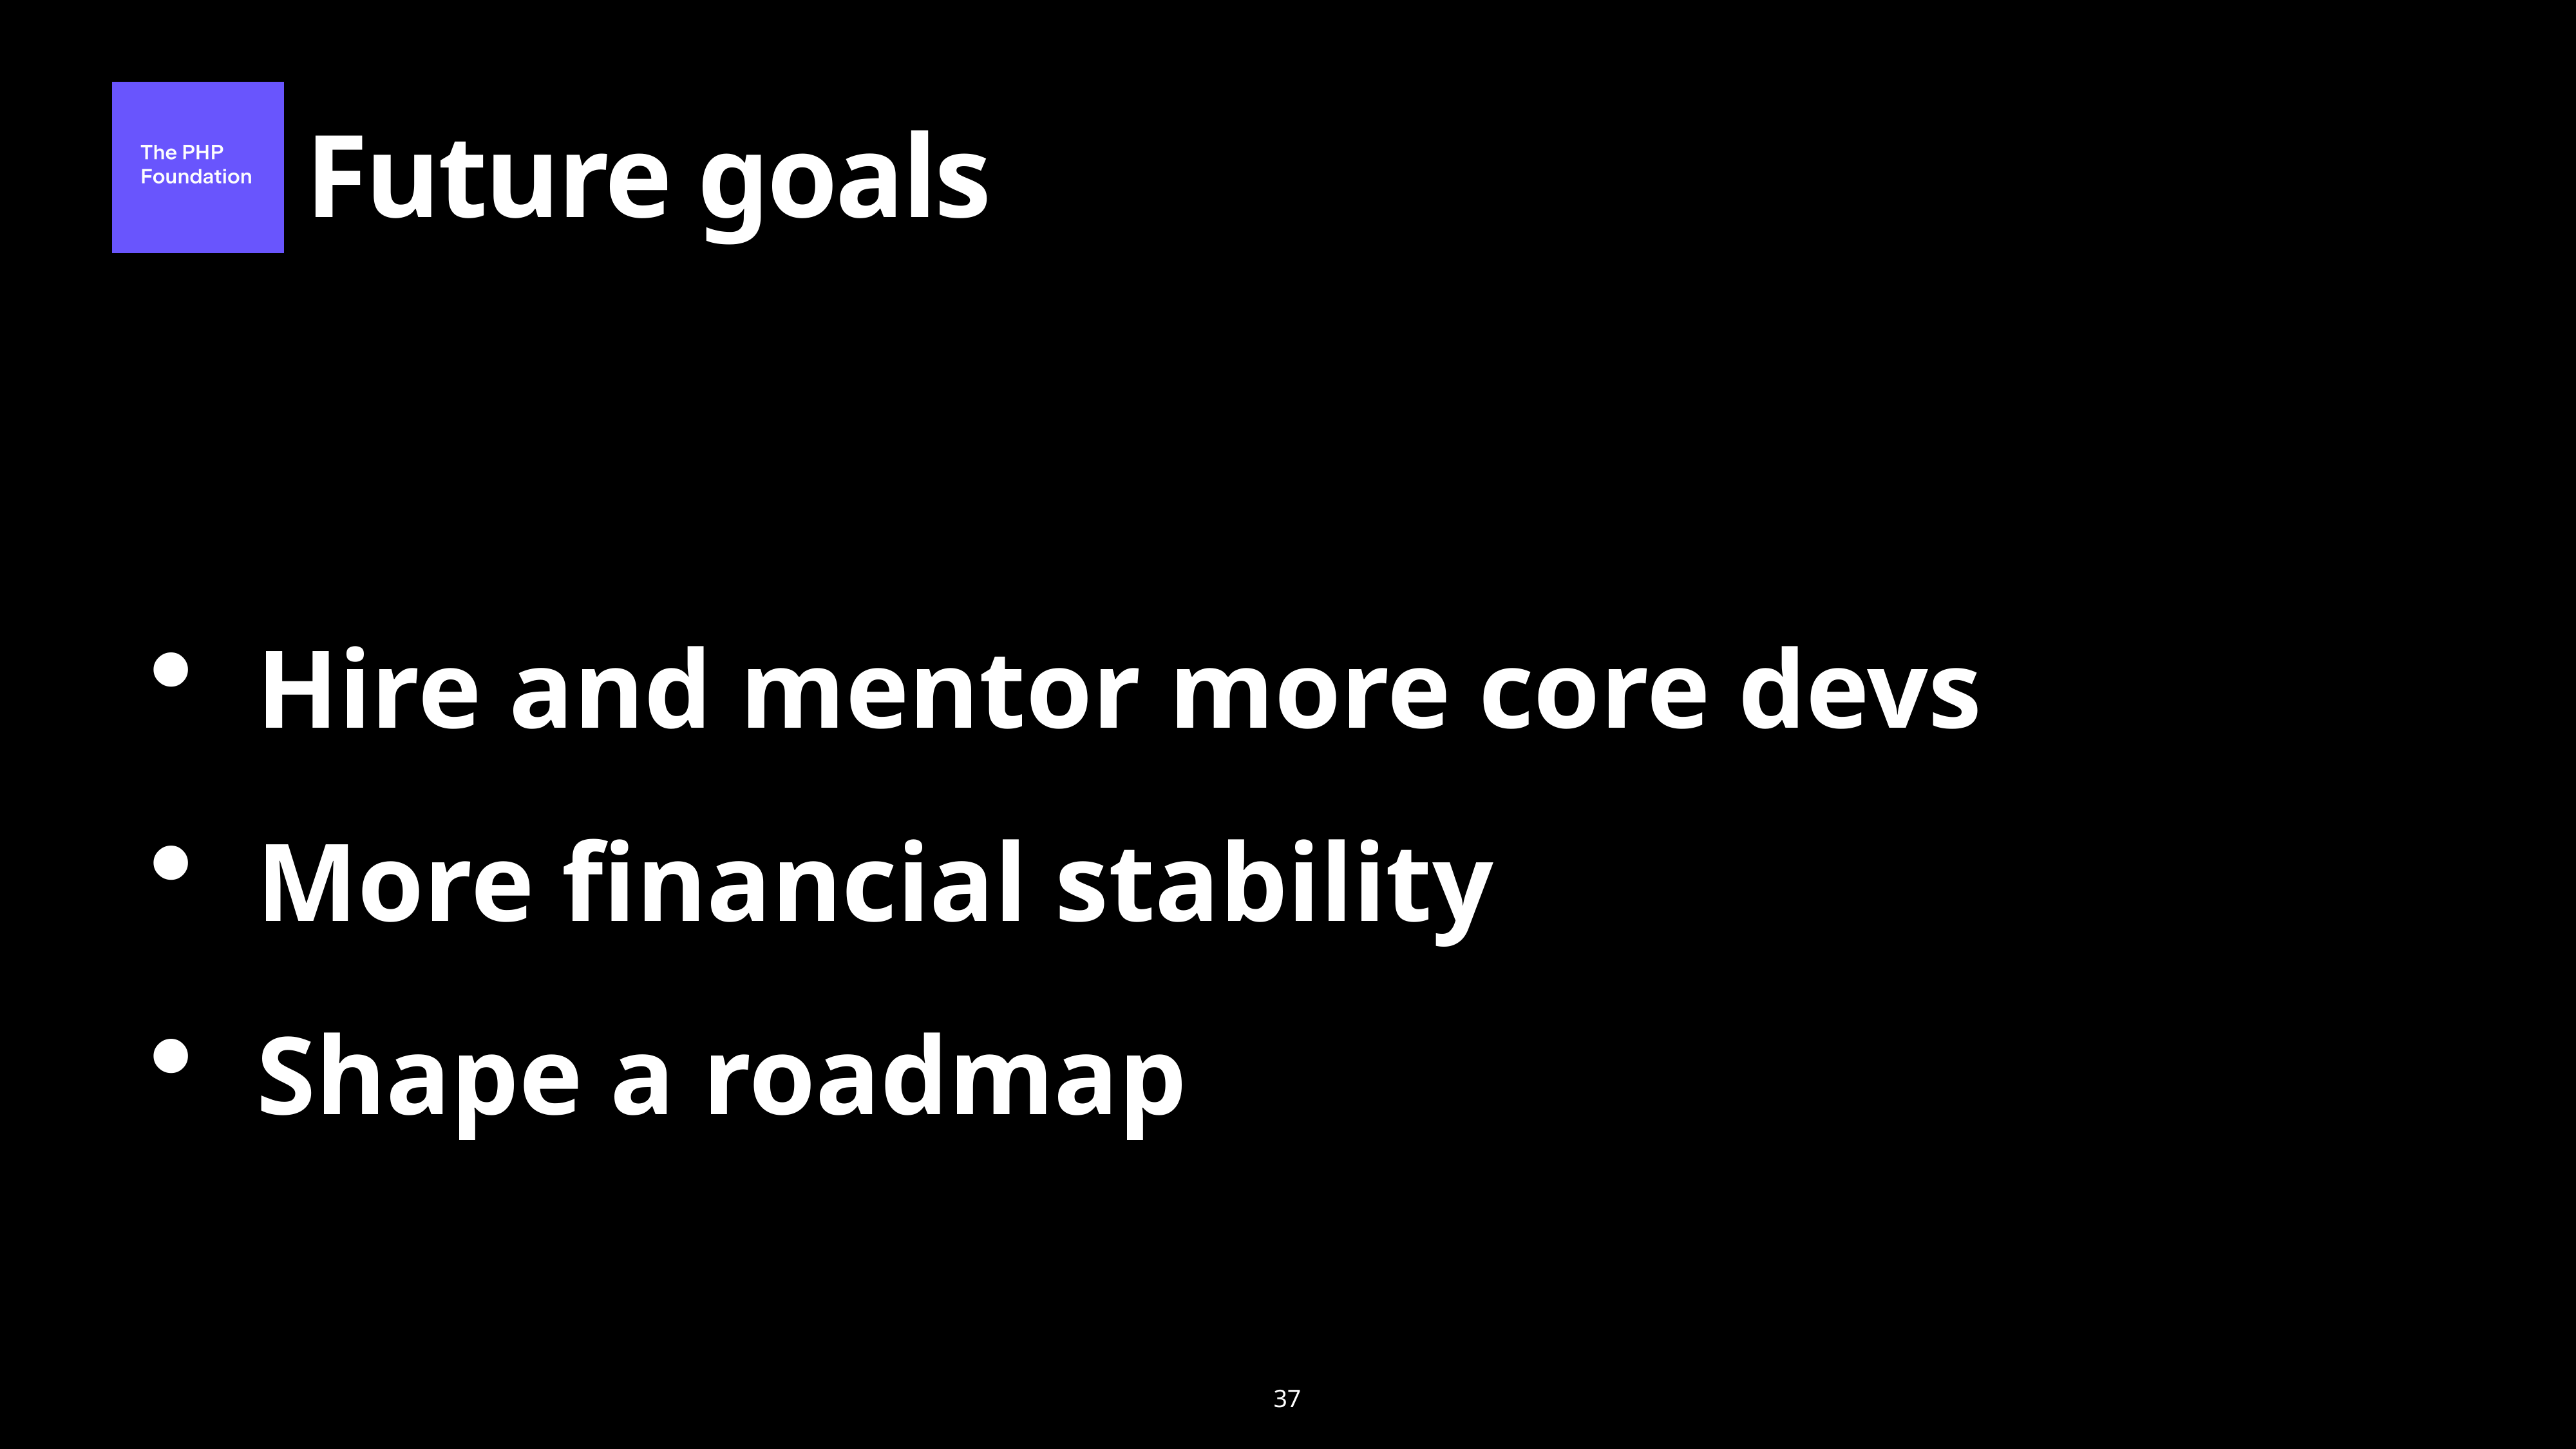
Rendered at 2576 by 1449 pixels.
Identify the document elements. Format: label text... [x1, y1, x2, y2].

picture [112, 81, 284, 253]
title Future goals [106, 63, 2381, 245]
text_box Hire and mentor more core devs More financial stability Shape a roadmap [144, 551, 2432, 1141]
slide_number 37 [1267, 1381, 1307, 1422]
